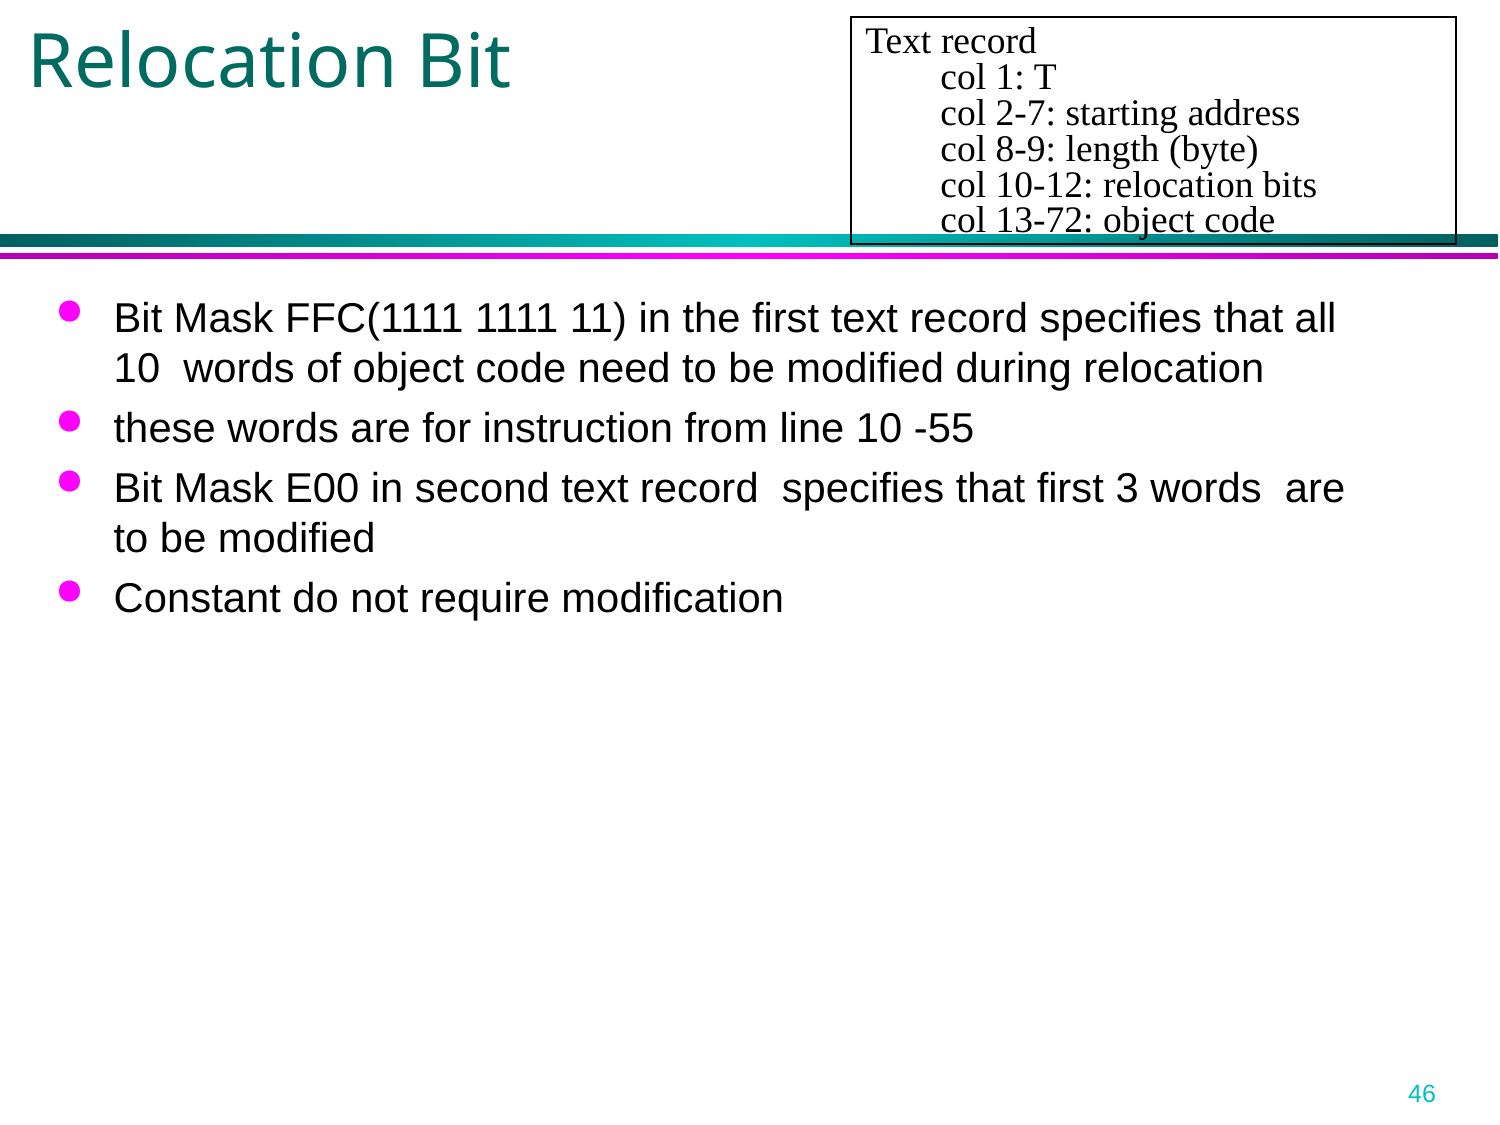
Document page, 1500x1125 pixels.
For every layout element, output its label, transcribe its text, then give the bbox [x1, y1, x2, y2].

text_box Bit Mask FFC(1111 1111 11) in the first text record specifies that all 10 words of object code need to be modified during relocation these words are for instruction from line 10 -55 Bit Mask E00 in second text record specifies that first 3 words are to be modified Constant do not require modification [42, 283, 1388, 1076]
text_box Relocation Bit [10, 17, 530, 110]
text_box Text record col 1: T col 2-7: starting address col 8-9: length (byte) col 10-12: relocation bits col 13-72: object code [850, 17, 1456, 244]
